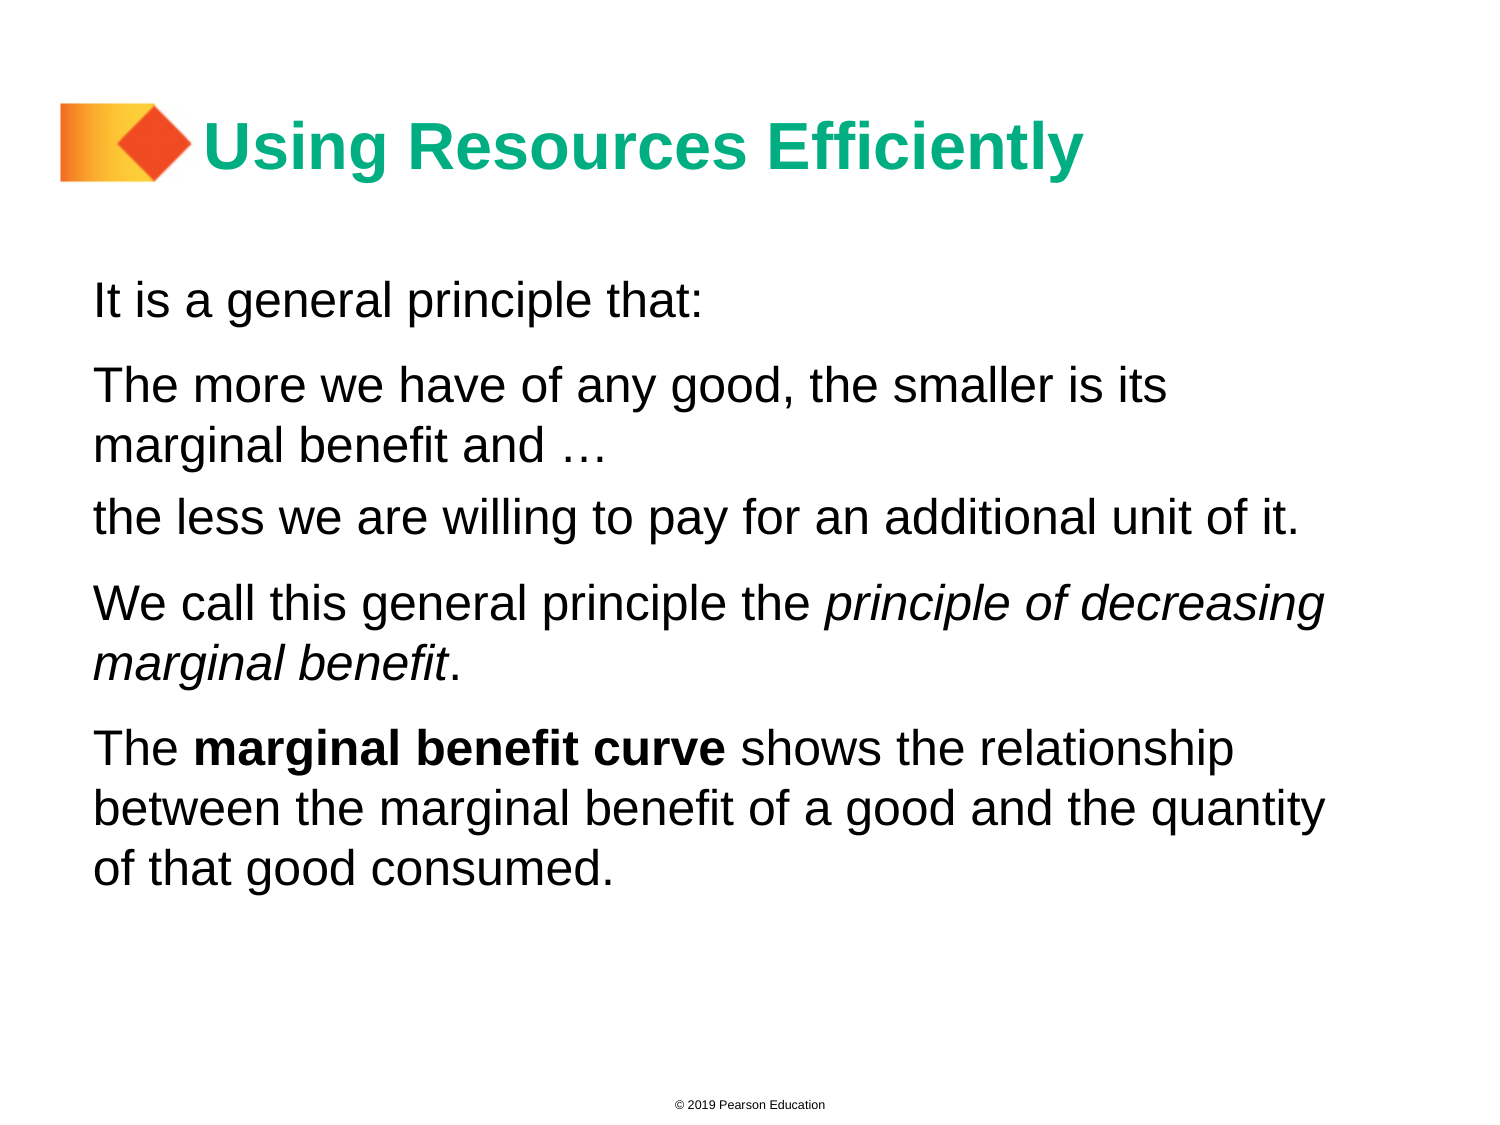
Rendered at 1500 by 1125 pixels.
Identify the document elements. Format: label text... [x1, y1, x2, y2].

picture [59, 102, 188, 184]
list It is a general principle that: The more we have of any good, the smaller is its marginal benefit and … the less we are willing to pay for an additional unit of it. We call this general principle the principle of decreasing marginal benefit. The marginal benefit curve shows the relationship between the marginal benefit of a good and the quantity of that good consumed. [59, 259, 1364, 1003]
title Using Resources Efficiently [188, 50, 1364, 236]
